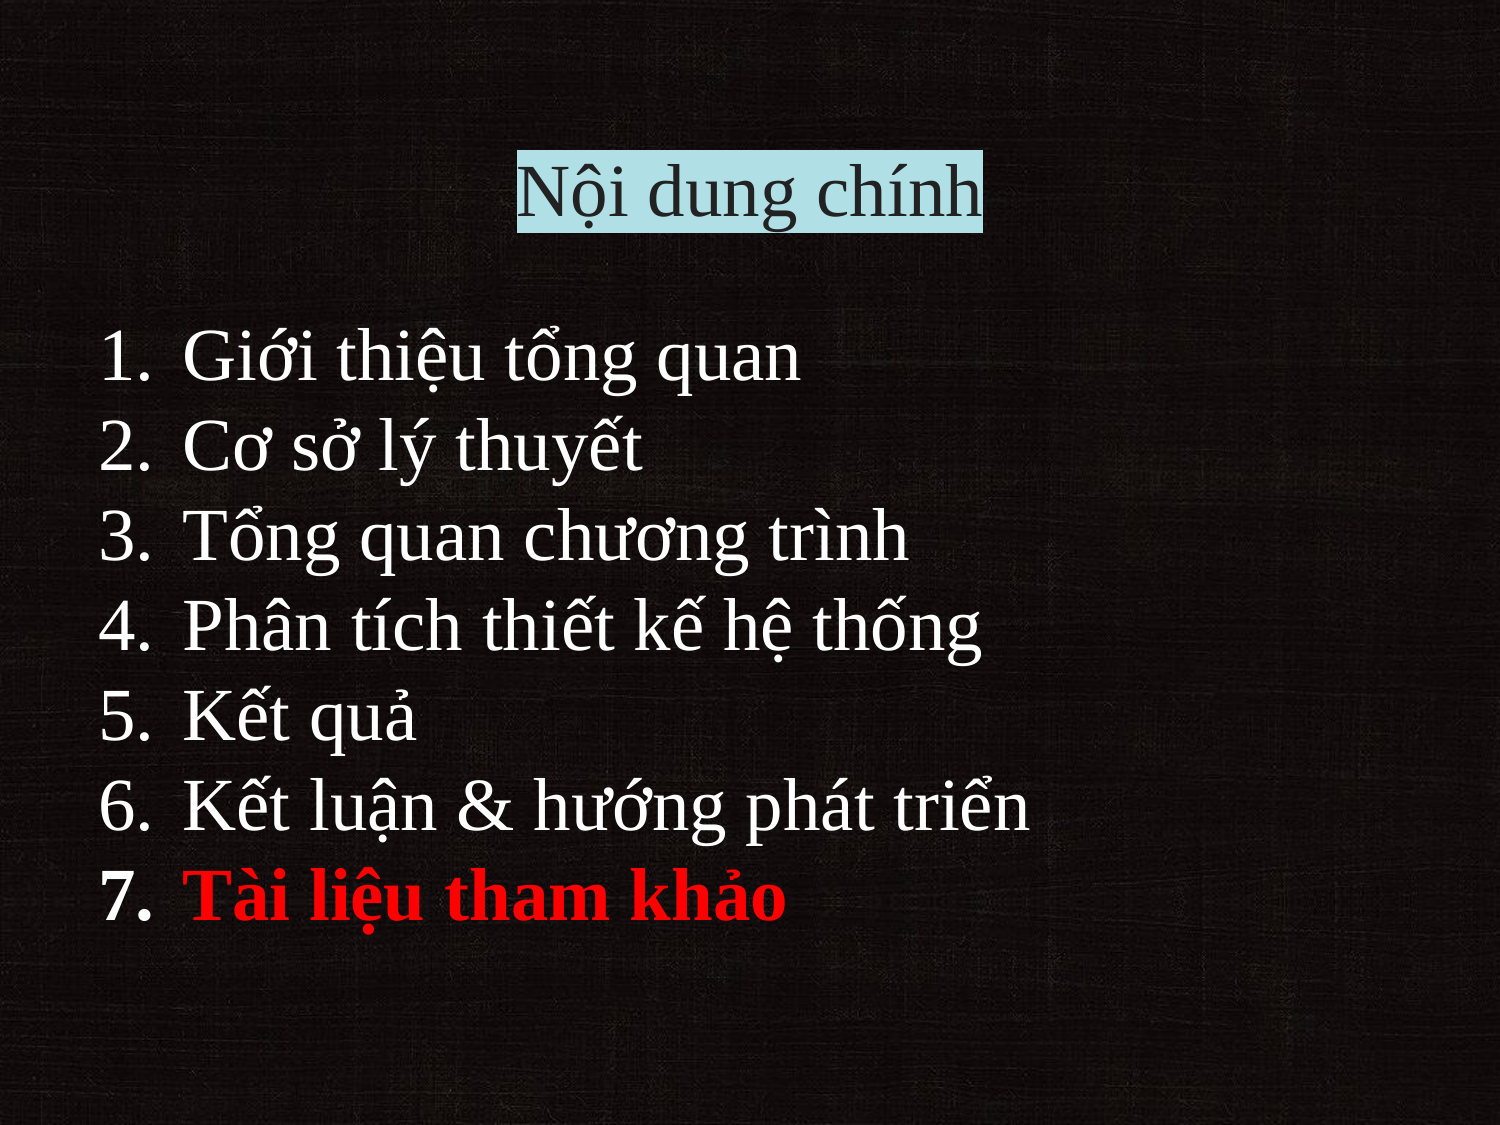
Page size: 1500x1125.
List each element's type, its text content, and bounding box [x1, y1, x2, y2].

list Giới thiệu tổng quan Cơ sở lý thuyết Tổng quan chương trình Phân tích thiết kế hệ thống Kết quả Kết luận & hướng phát triển Tài liệu tham khảo [83, 290, 1434, 1106]
title Nội dung chính [75, 113, 1425, 233]
picture [0, 0, 1500, 1125]
